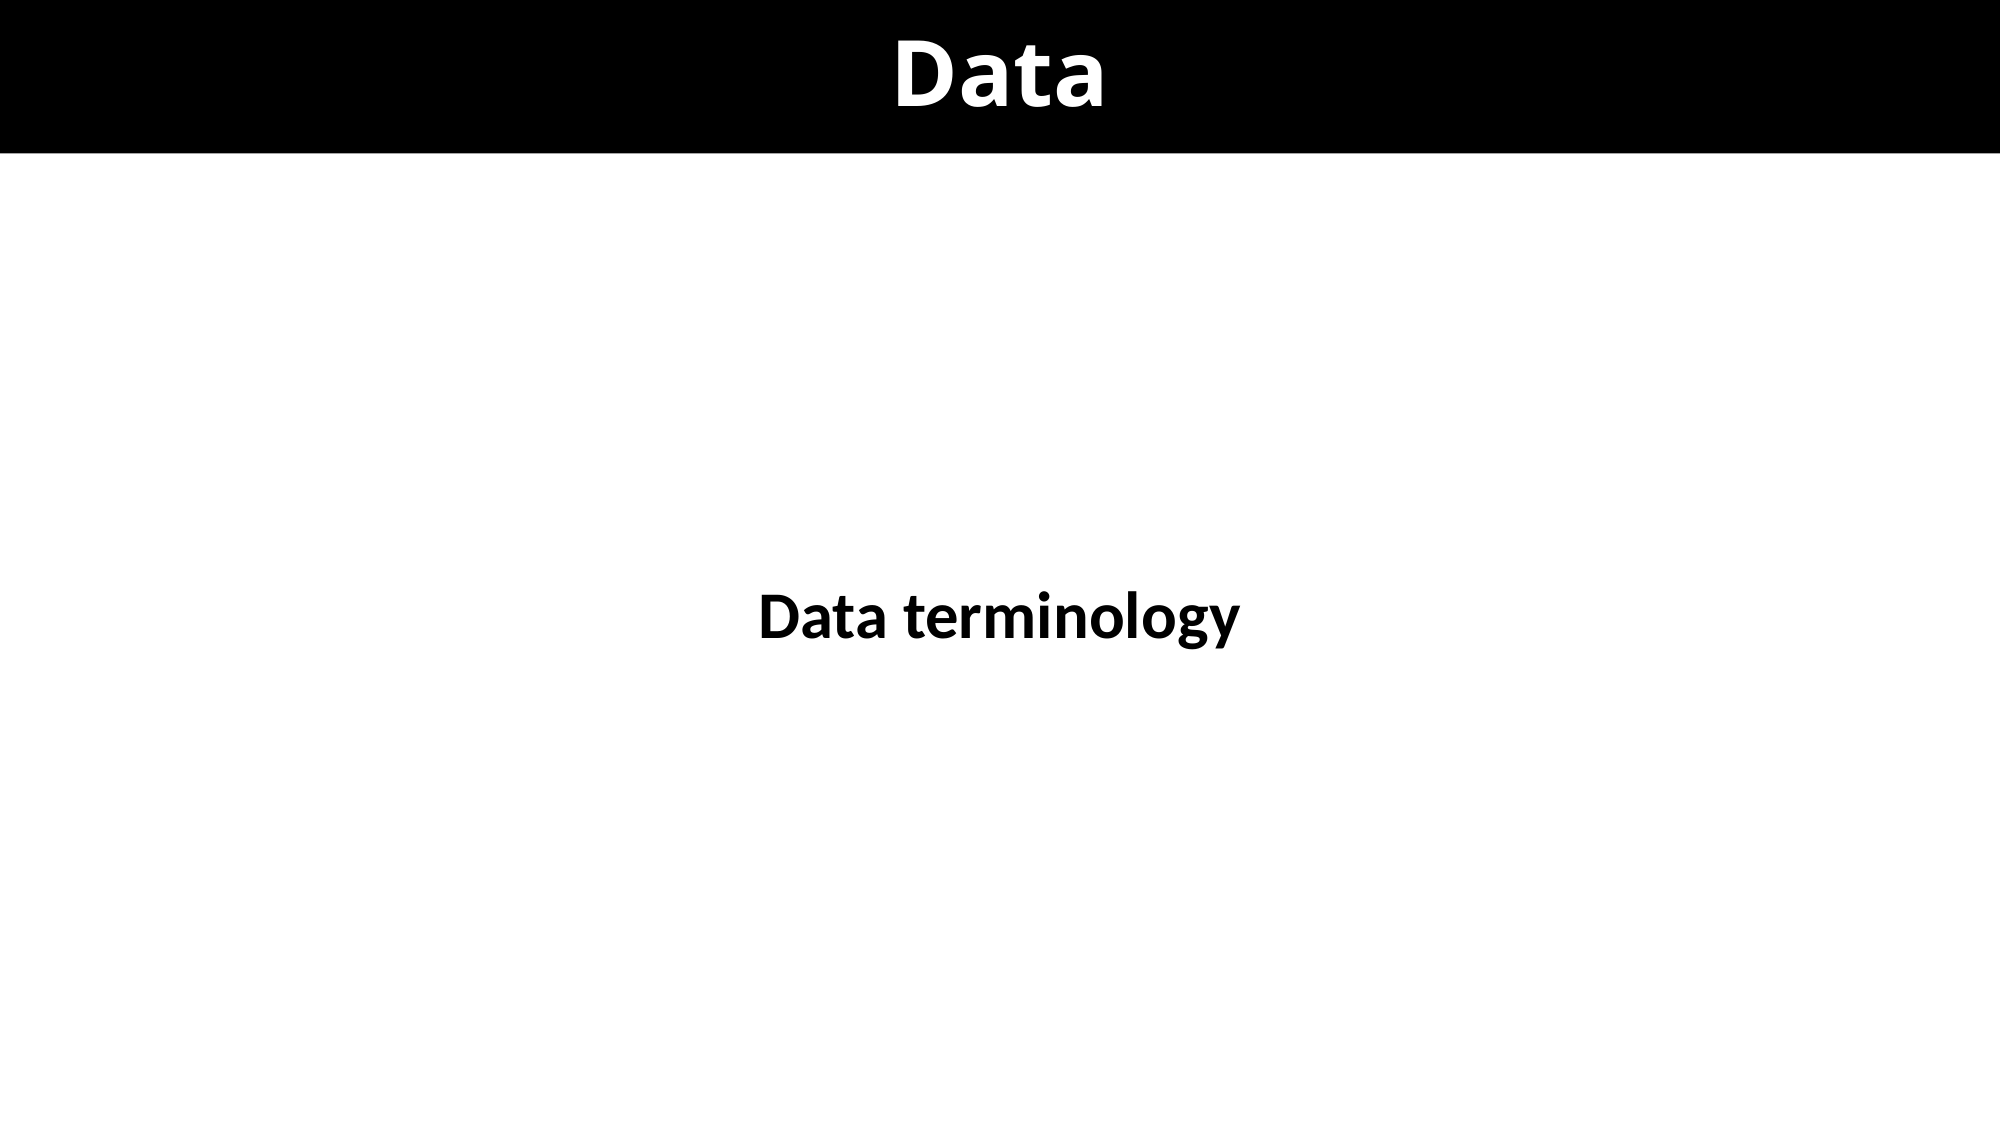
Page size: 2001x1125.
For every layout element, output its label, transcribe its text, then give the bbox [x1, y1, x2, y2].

title Data [0, 0, 2000, 154]
text_box Data terminology [32, 484, 1968, 739]
